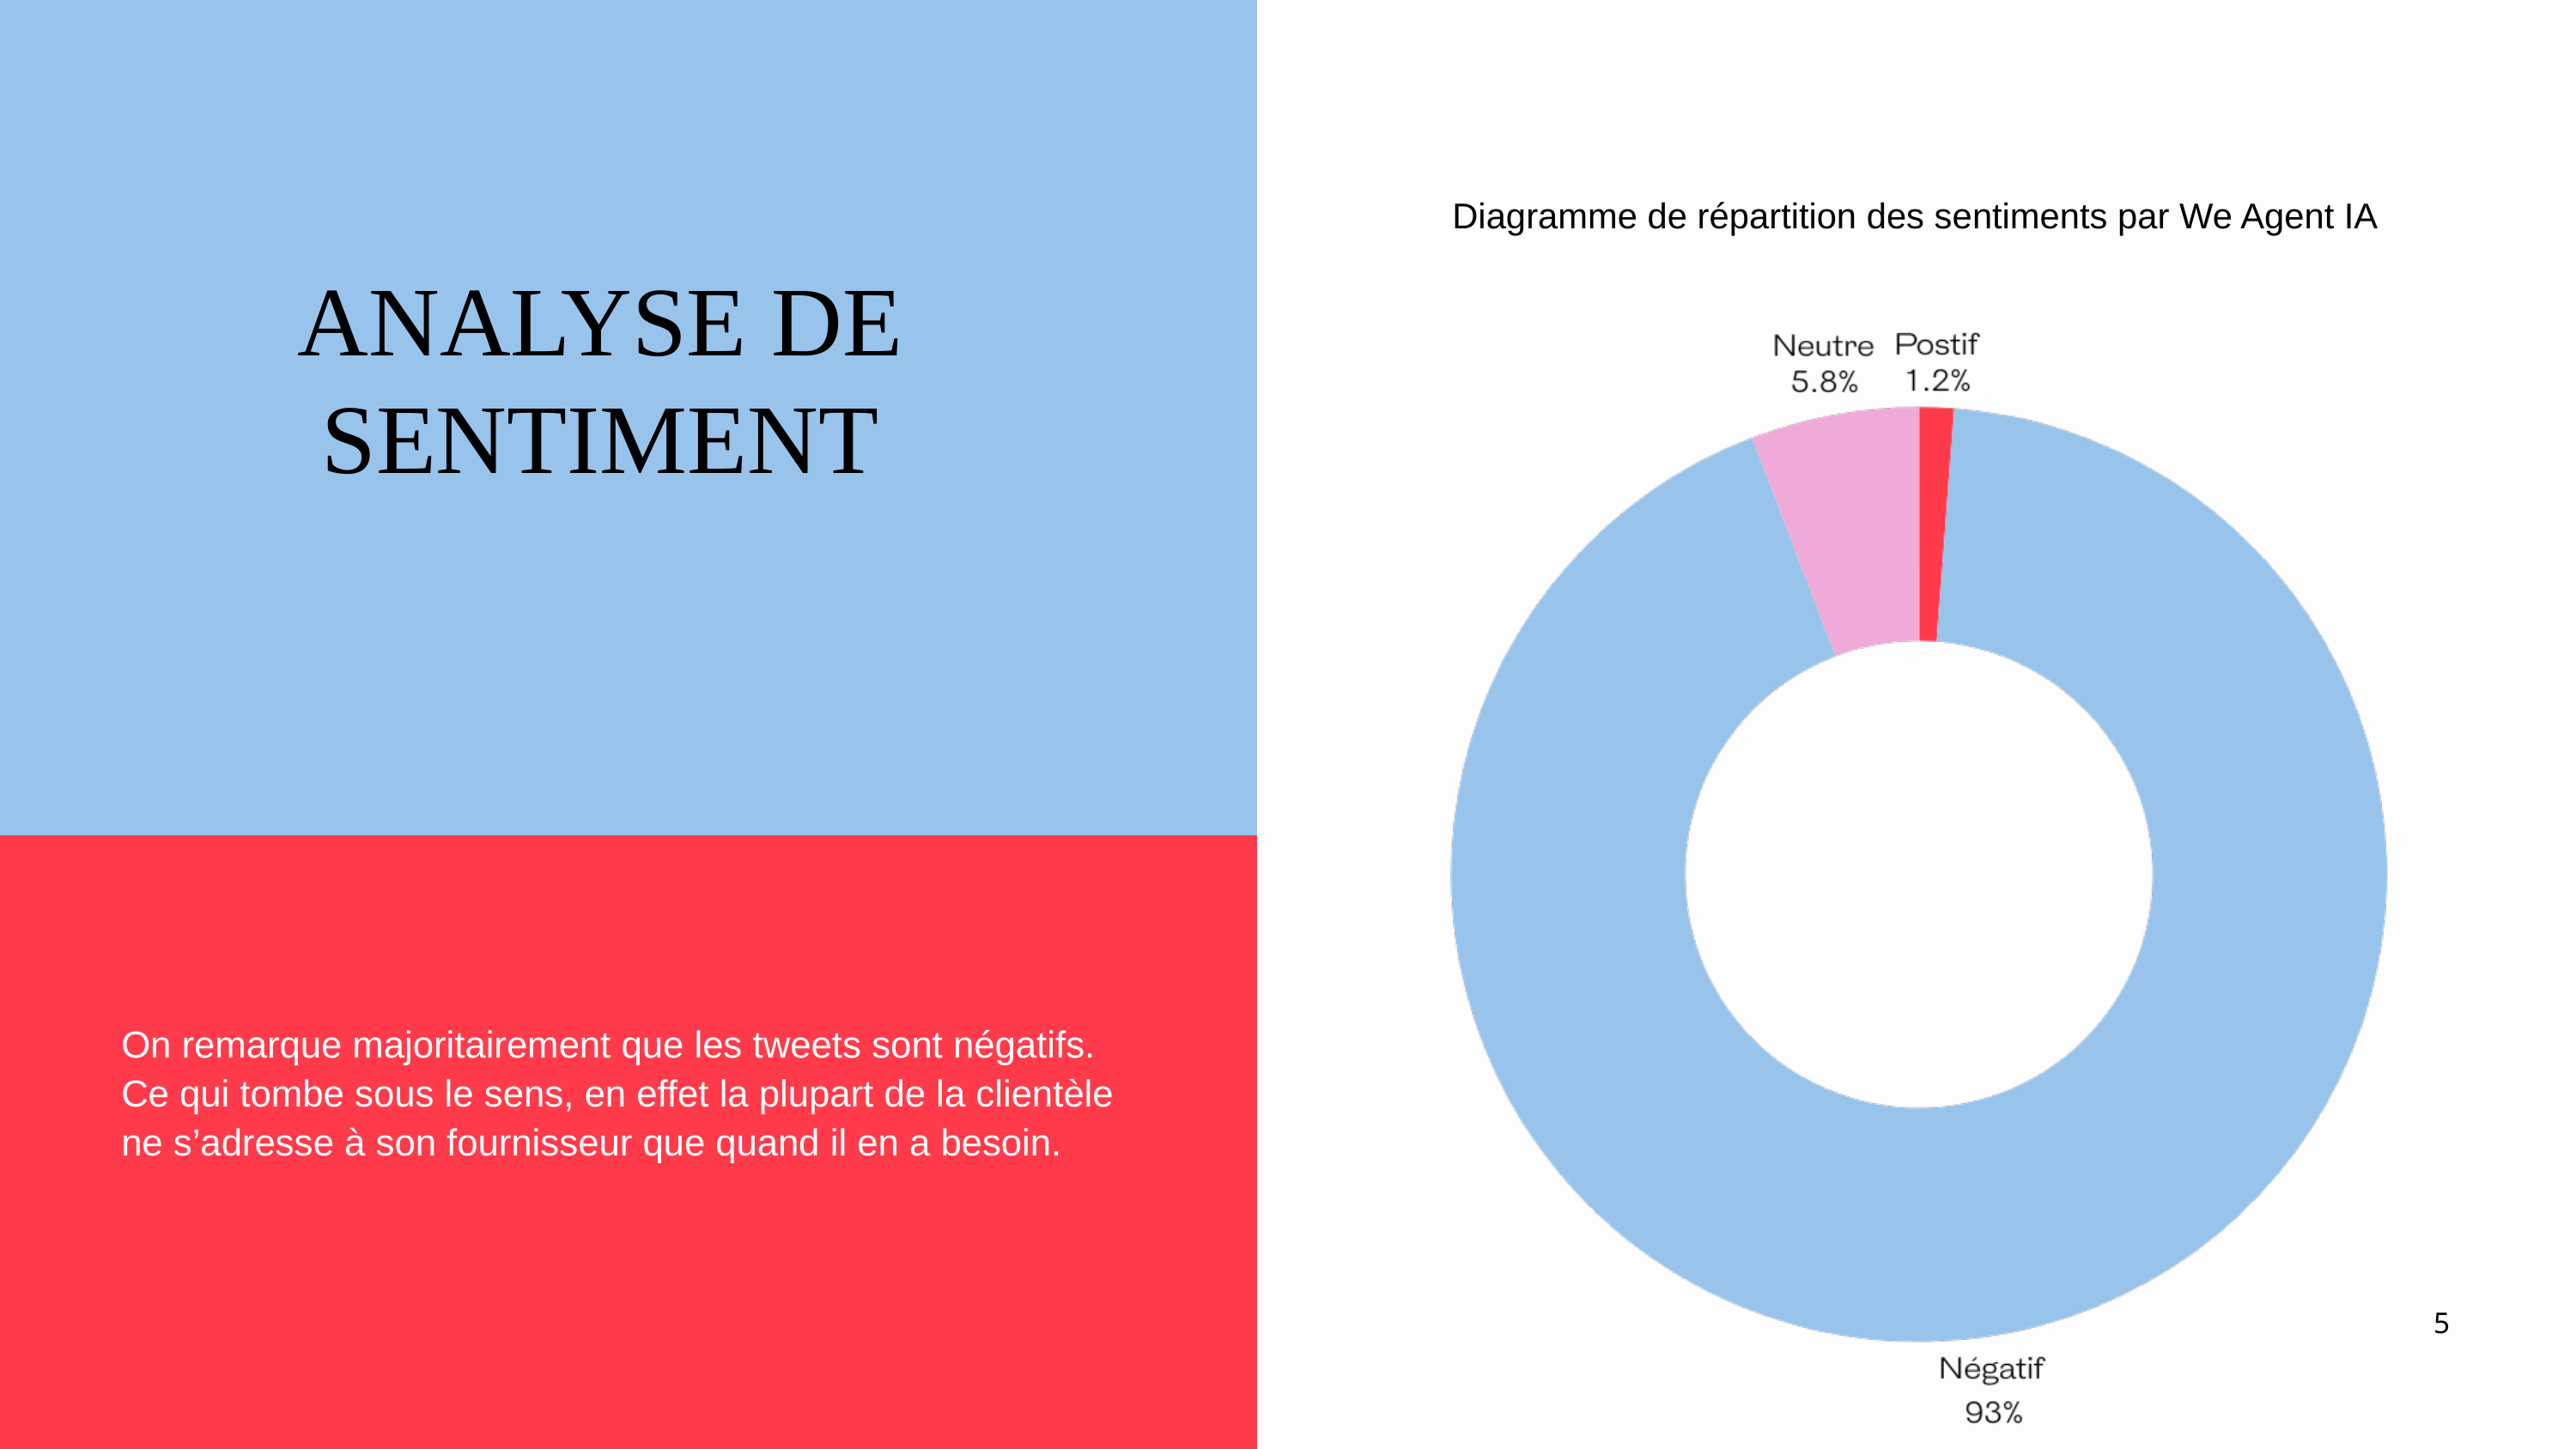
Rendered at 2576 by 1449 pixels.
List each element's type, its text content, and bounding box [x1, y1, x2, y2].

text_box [0, 834, 1258, 1449]
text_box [0, 0, 1258, 834]
picture [1342, 222, 2496, 1449]
text_box Diagramme de répartition des sentiments par We Agent IA [1383, 185, 2447, 221]
